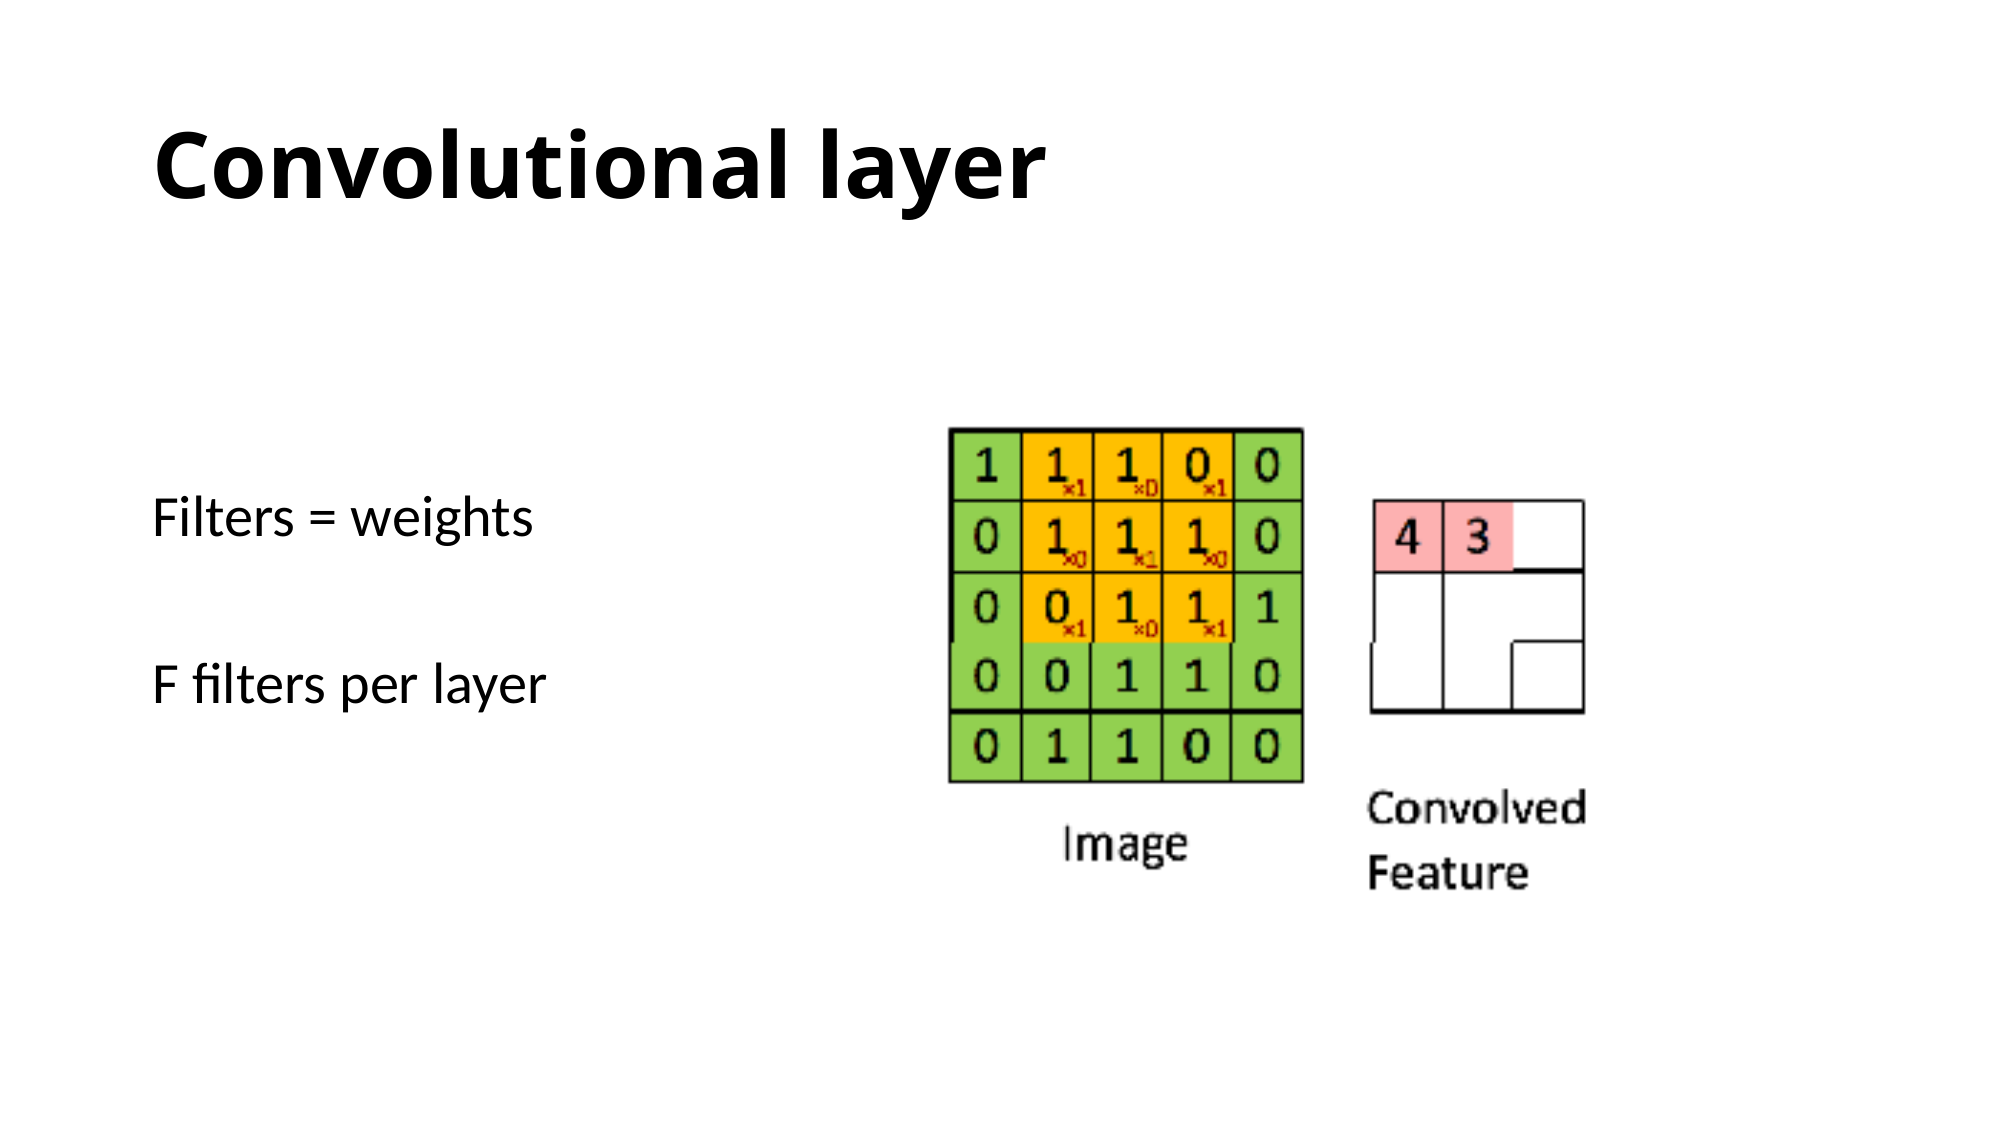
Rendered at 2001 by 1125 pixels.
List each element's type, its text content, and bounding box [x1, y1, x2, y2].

list Filters = weights F filters per layer [137, 478, 1863, 1125]
title Convolutional layer [137, 59, 1863, 278]
picture [935, 417, 1606, 896]
